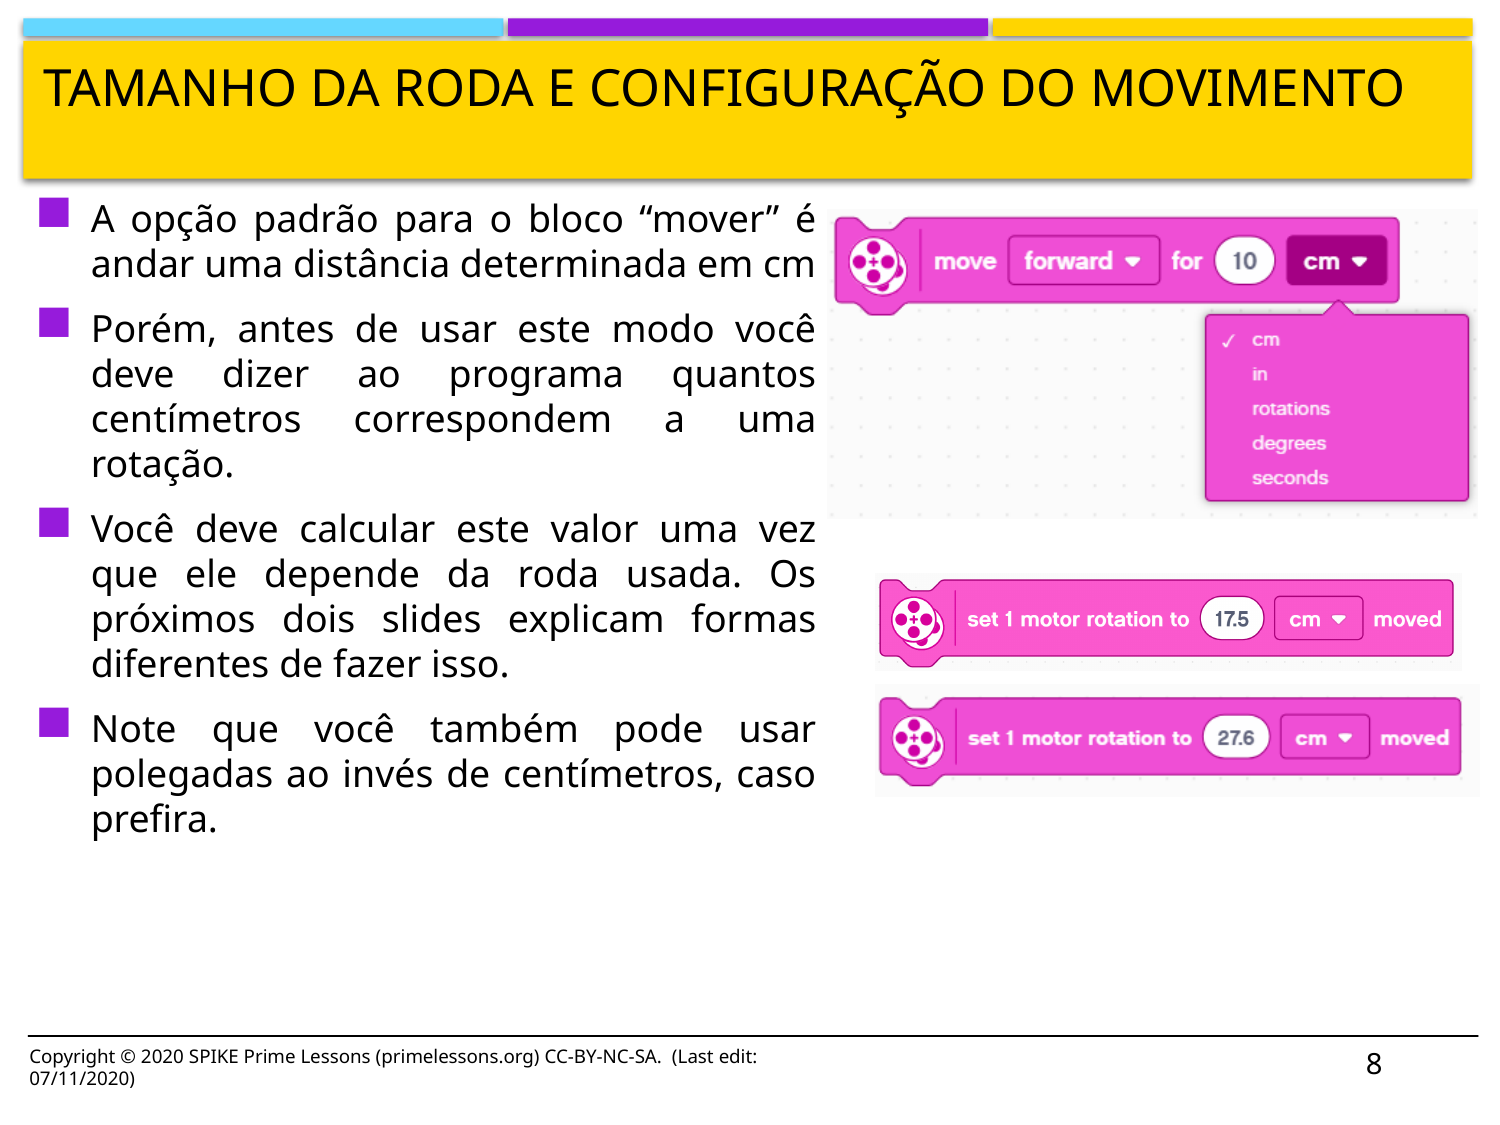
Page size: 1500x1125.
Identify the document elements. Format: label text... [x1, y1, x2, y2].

title Tamanho da roda e configuração do movimento [28, 48, 1464, 172]
picture [875, 684, 1481, 798]
slide_number 8 [1351, 1037, 1478, 1098]
picture [827, 208, 1478, 520]
footer Copyright © 2020 SPIKE Prime Lessons (primelessons.org) CC-BY-NC-SA. (Last edit: 07/11/2020) [14, 1036, 814, 1097]
list A opção padrão para o bloco “mover” é andar uma distância determinada em cm Porém, antes de usar este modo você deve dizer ao programa quantos centímetros correspondem a uma rotação. Você deve calcular este valor uma vez que ele depende da roda usada. Os próximos dois slides explicam formas diferentes de fazer isso. Note que você também pode usar polegadas ao invés de centímetros, caso prefira. [25, 187, 832, 1021]
picture [875, 572, 1463, 671]
